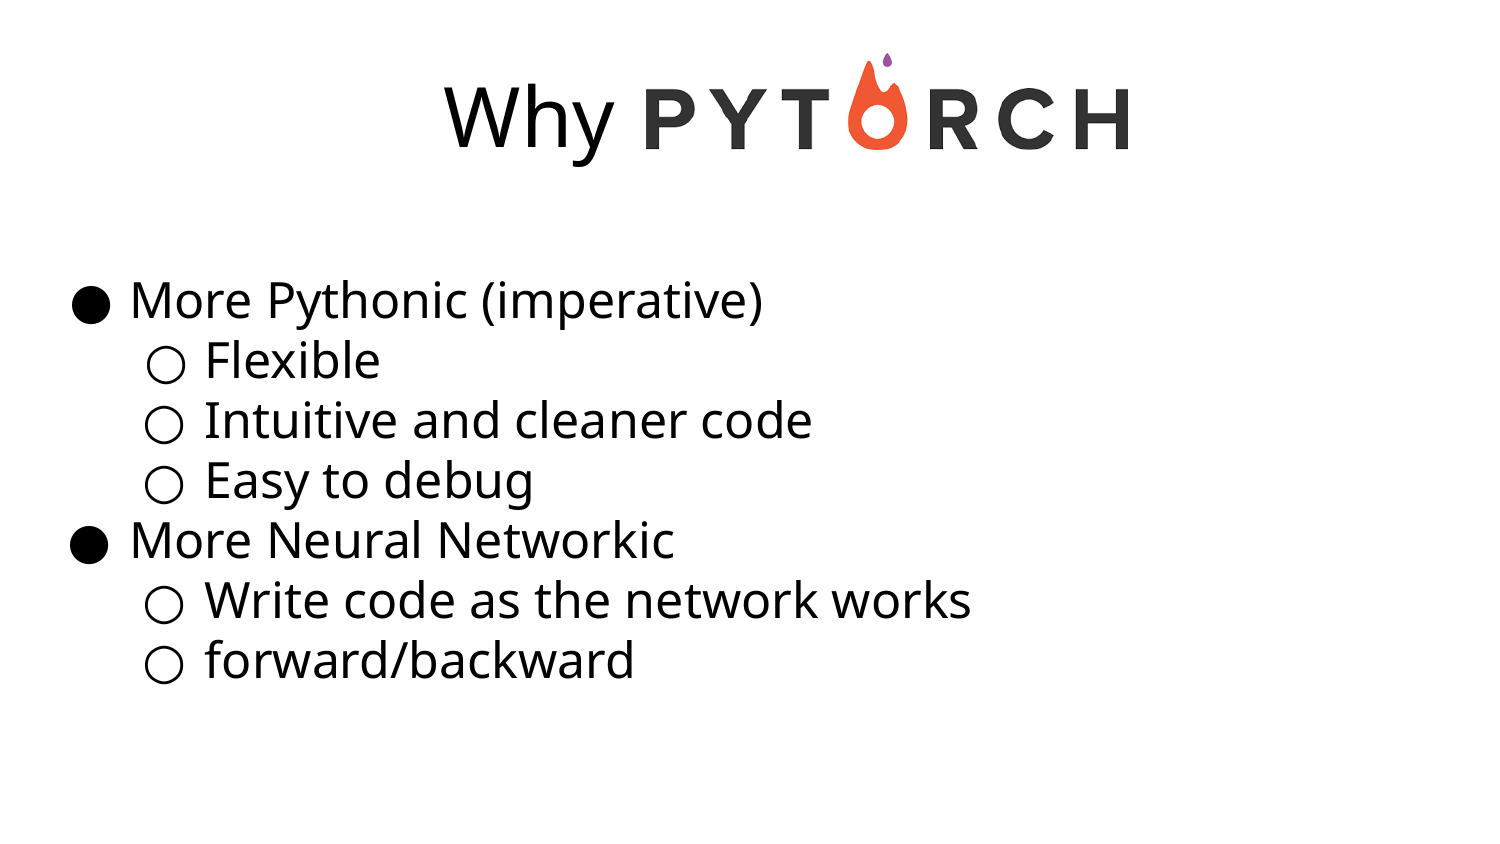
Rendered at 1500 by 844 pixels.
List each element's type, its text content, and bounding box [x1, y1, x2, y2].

text_box Why [283, 0, 776, 241]
list More Pythonic (imperative) Flexible Intuitive and cleaner code Easy to debug More Neural Networkic Write code as the network works forward/backward [49, 212, 1451, 746]
picture [645, 53, 1128, 150]
